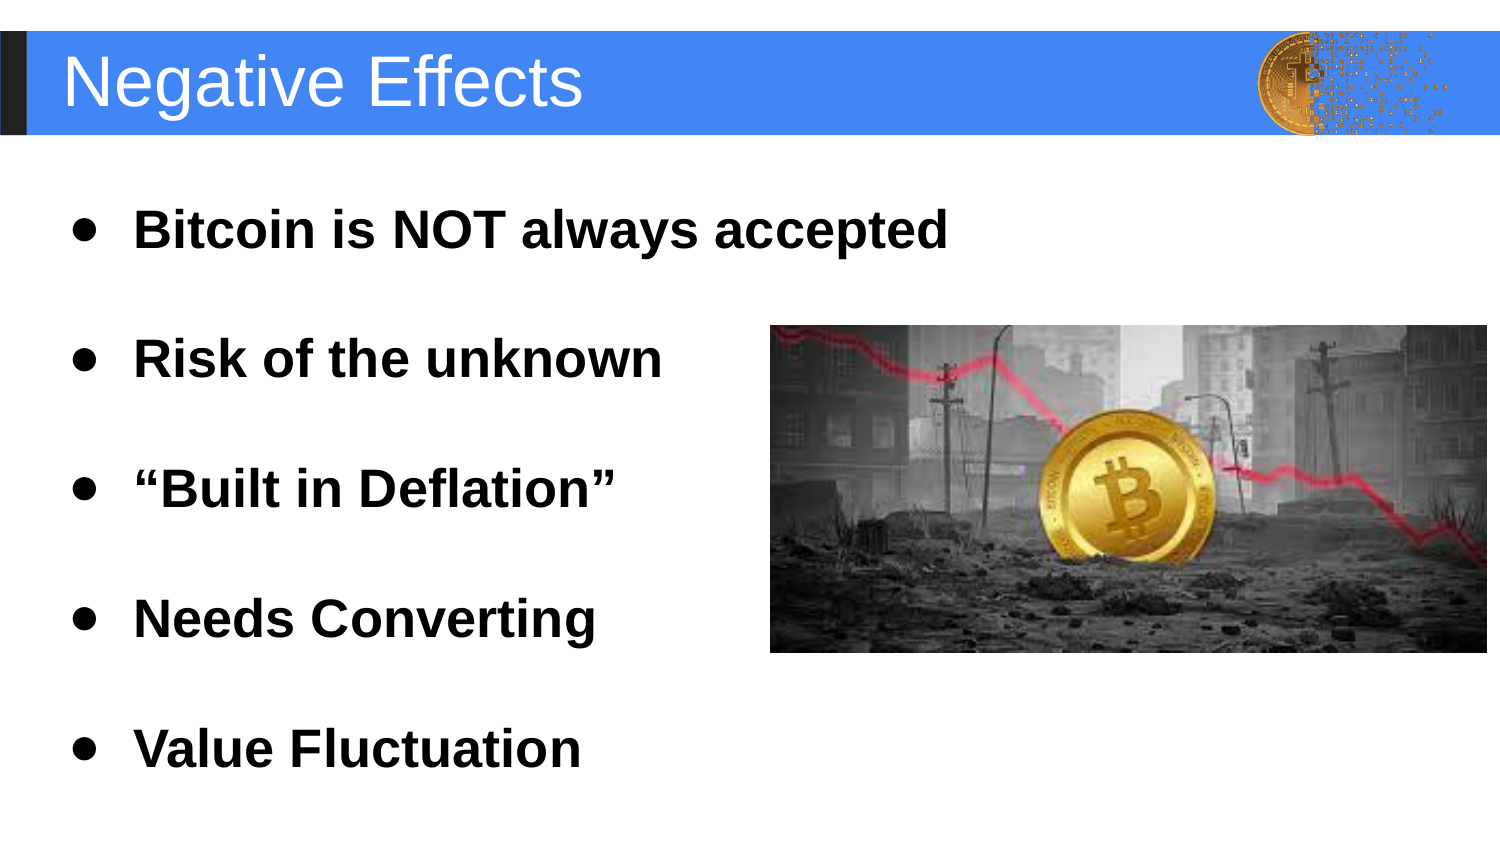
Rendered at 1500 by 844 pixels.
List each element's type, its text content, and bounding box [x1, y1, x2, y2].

picture [769, 325, 1487, 654]
picture [1238, 11, 1472, 155]
list Negative Effects [51, 38, 1143, 128]
text_box Bitcoin is NOT always accepted Risk of the unknown “Built in Deflation” Needs Converting Value Fluctuation [43, 178, 1168, 794]
